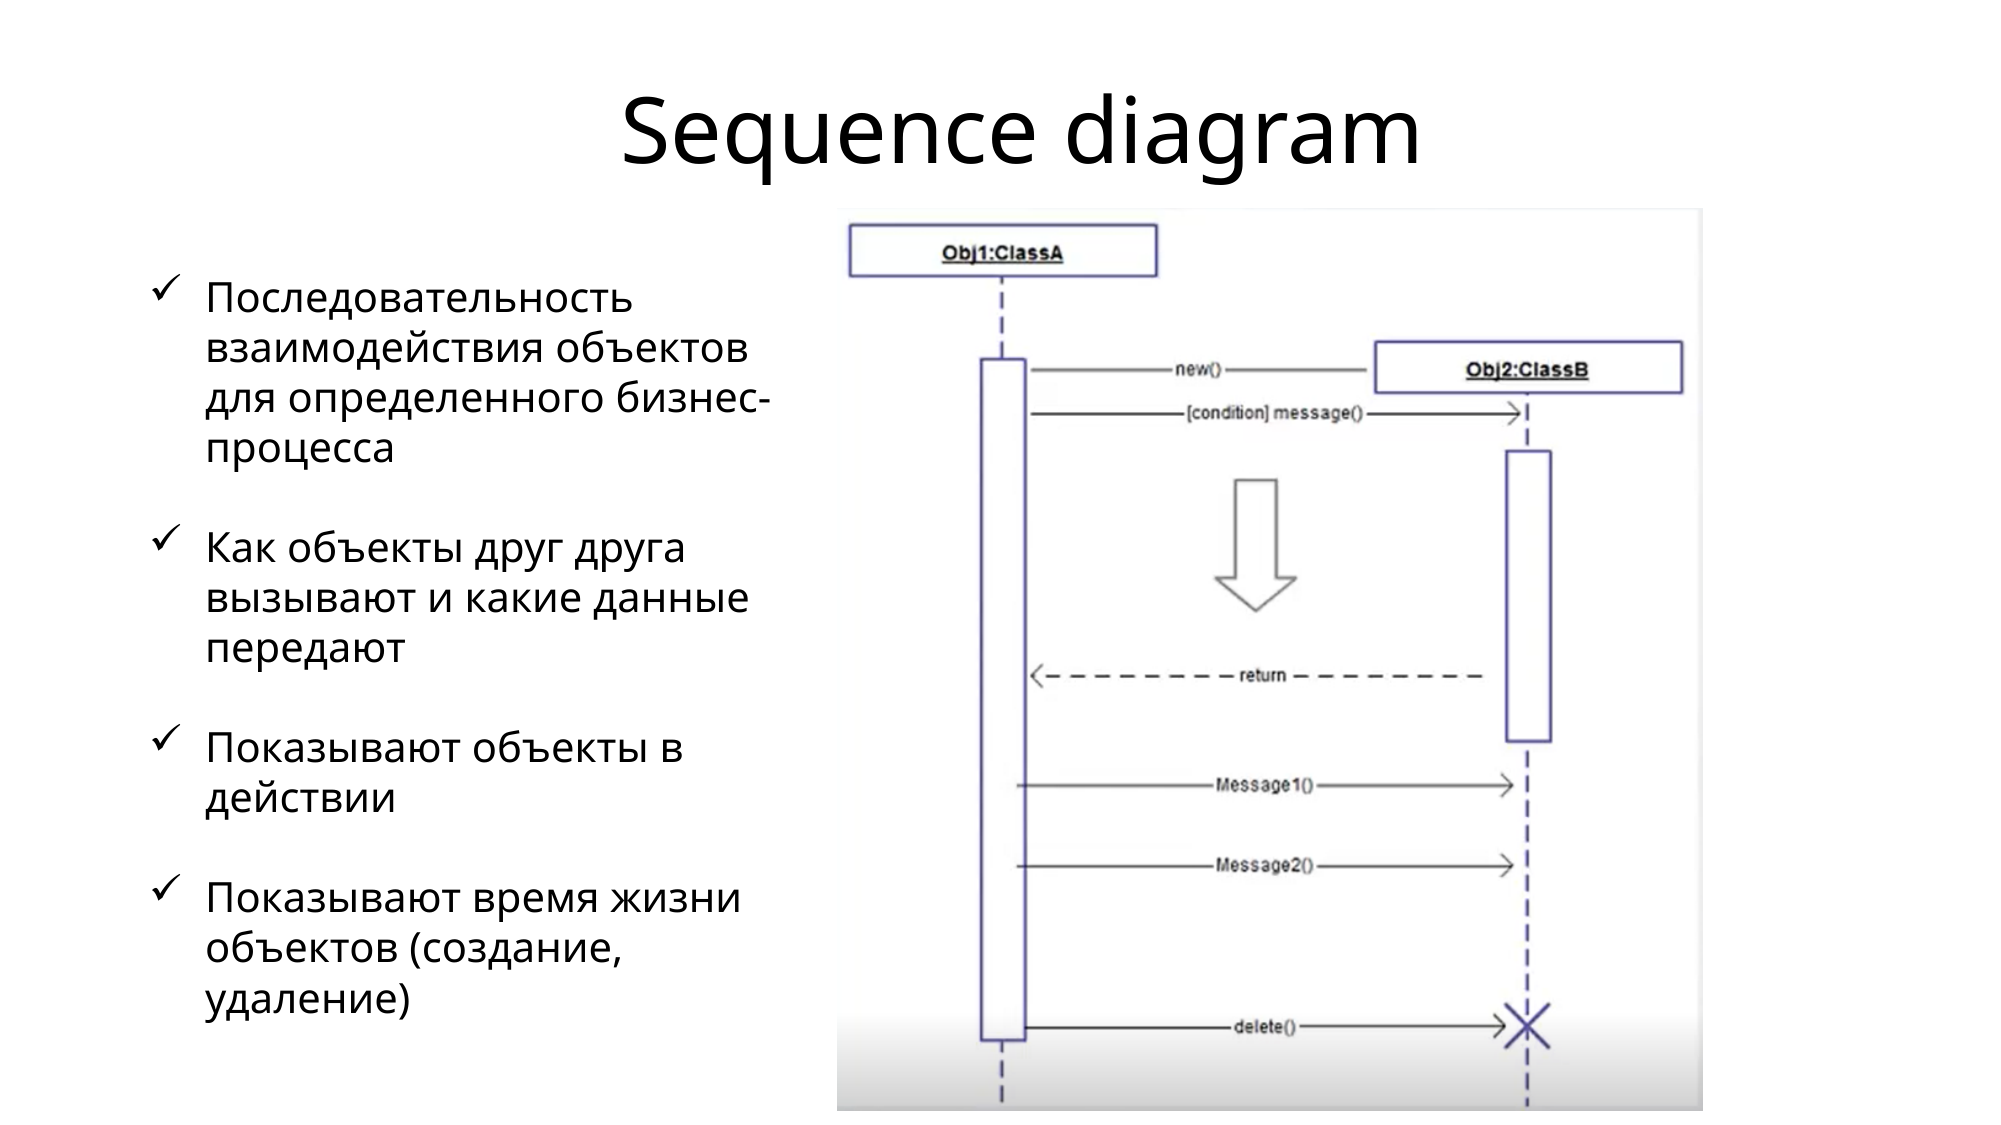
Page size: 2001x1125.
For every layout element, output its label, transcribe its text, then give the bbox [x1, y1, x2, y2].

text_box Последовательность взаимодействия объектов для определенного бизнес-процесса Как объекты друг друга вызывают и какие данные передают Показывают объекты в действии Показывают время жизни объектов (создание, удаление) [134, 263, 789, 1029]
text_box Sequence diagram [605, 64, 1473, 189]
picture [837, 208, 1703, 1111]
